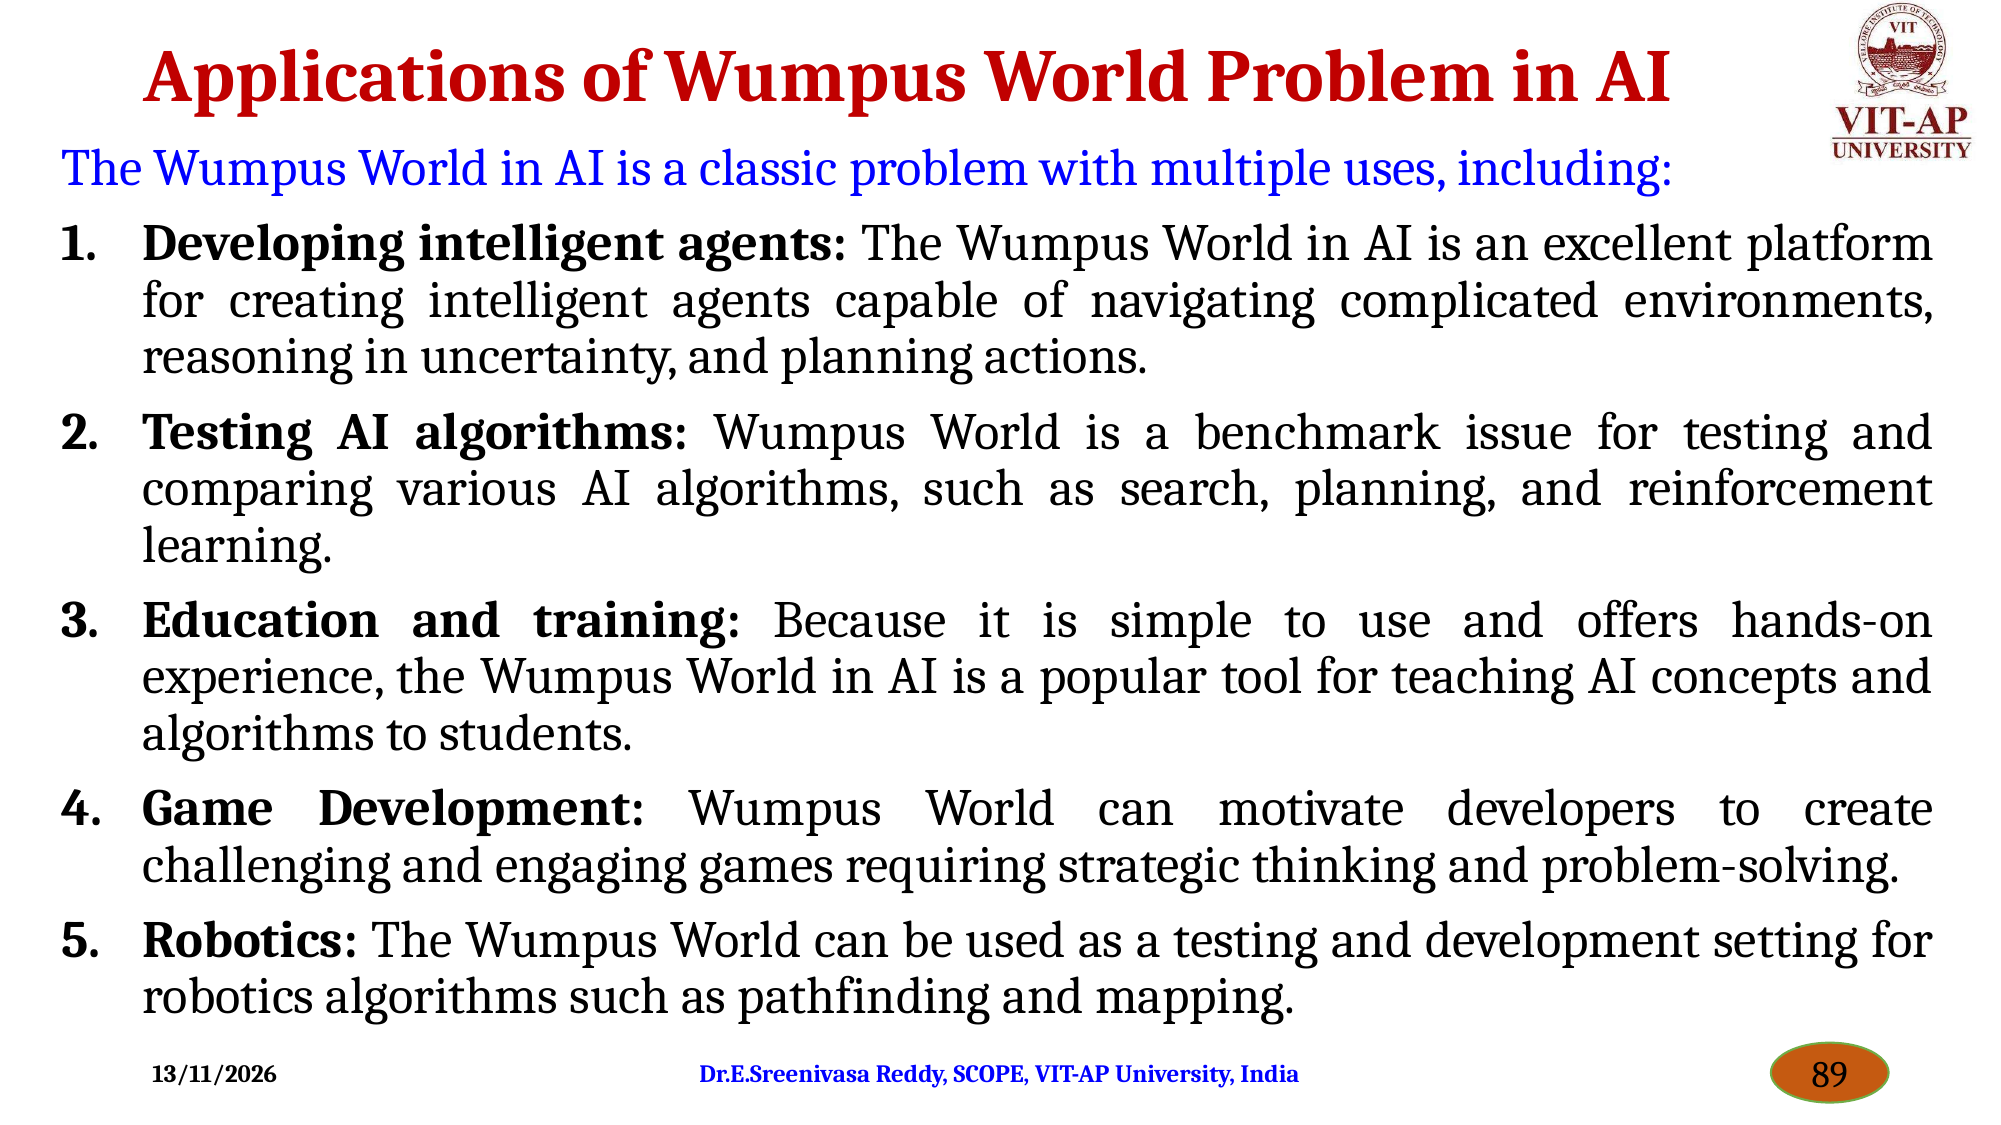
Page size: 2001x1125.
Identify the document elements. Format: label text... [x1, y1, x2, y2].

title Applications of Wumpus World Problem in AI [45, 22, 1771, 132]
text_box 89 [1769, 1041, 1890, 1104]
picture [1811, 0, 2000, 189]
list The Wumpus World in AI is a classic problem with multiple uses, including: Developing intelligent agents: The Wumpus World in AI is an excellent platform for creating intelligent agents capable of navigating complicated environments, reasoning in uncertainty, and planning actions. Testing AI algorithms: Wumpus World is a benchmark issue for testing and comparing various AI algorithms, such as search, planning, and reinforcement learning. Education and training: Because it is simple to use and offers hands-on experience, the Wumpus World in AI is a popular tool for teaching AI concepts and algorithms to students. Game Development: Wumpus World can motivate developers to create challenging and engaging games requiring strategic thinking and problem-solving. Robotics: The Wumpus World can be used as a testing and development setting for robotics algorithms such as pathfinding and mapping. [45, 132, 1950, 1043]
footer Dr.E.Sreenivasa Reddy, SCOPE, VIT-AP University, India [662, 1042, 1338, 1103]
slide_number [137, 1042, 588, 1103]
